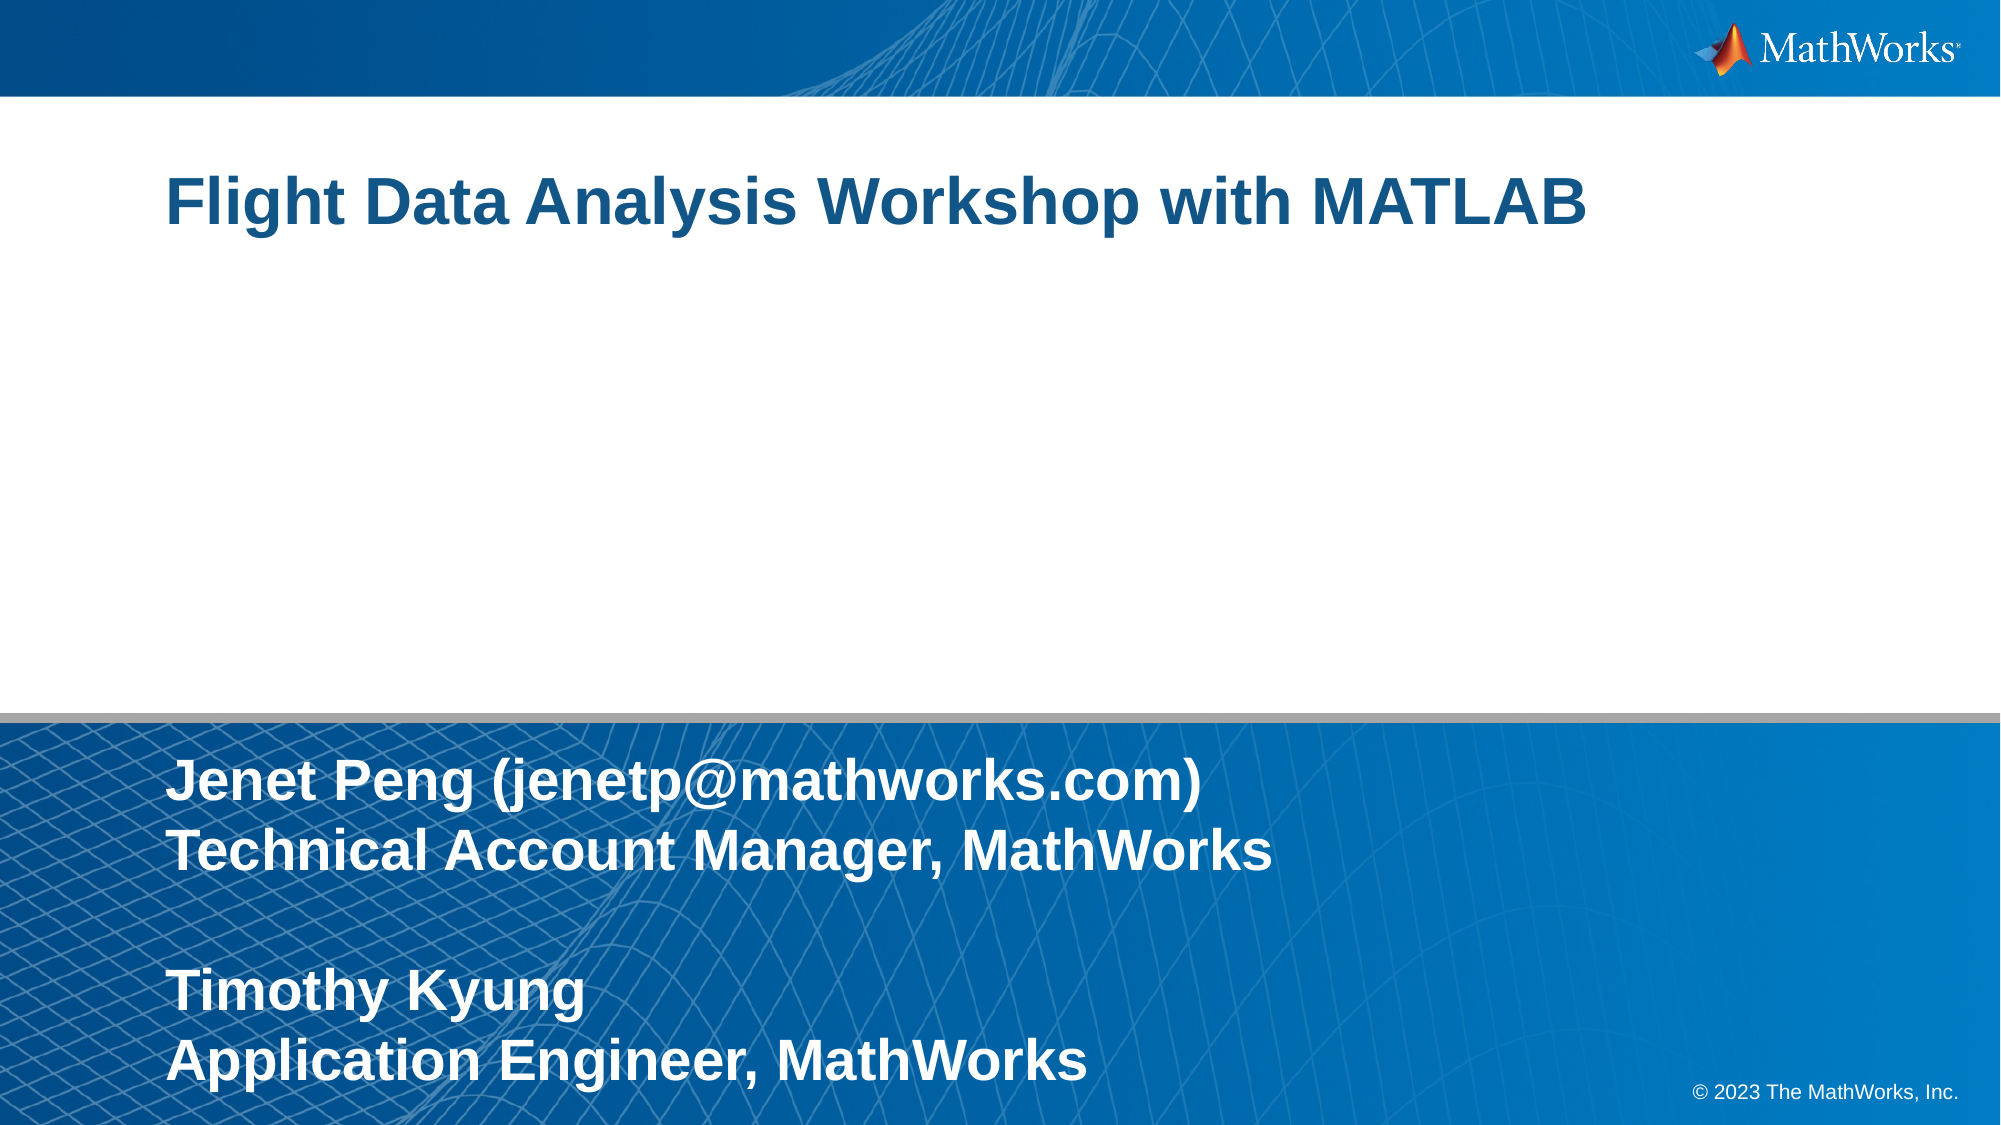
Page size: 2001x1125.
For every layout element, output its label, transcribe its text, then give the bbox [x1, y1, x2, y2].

picture [0, 0, 2001, 713]
picture [0, 723, 2001, 1125]
title Flight Data Analysis Workshop with MATLAB Jenet Peng (jenetp@mathworks.com) Technical Account Manager, MathWorks Timothy Kyung Application Engineer, MathWorks [150, 149, 1850, 450]
